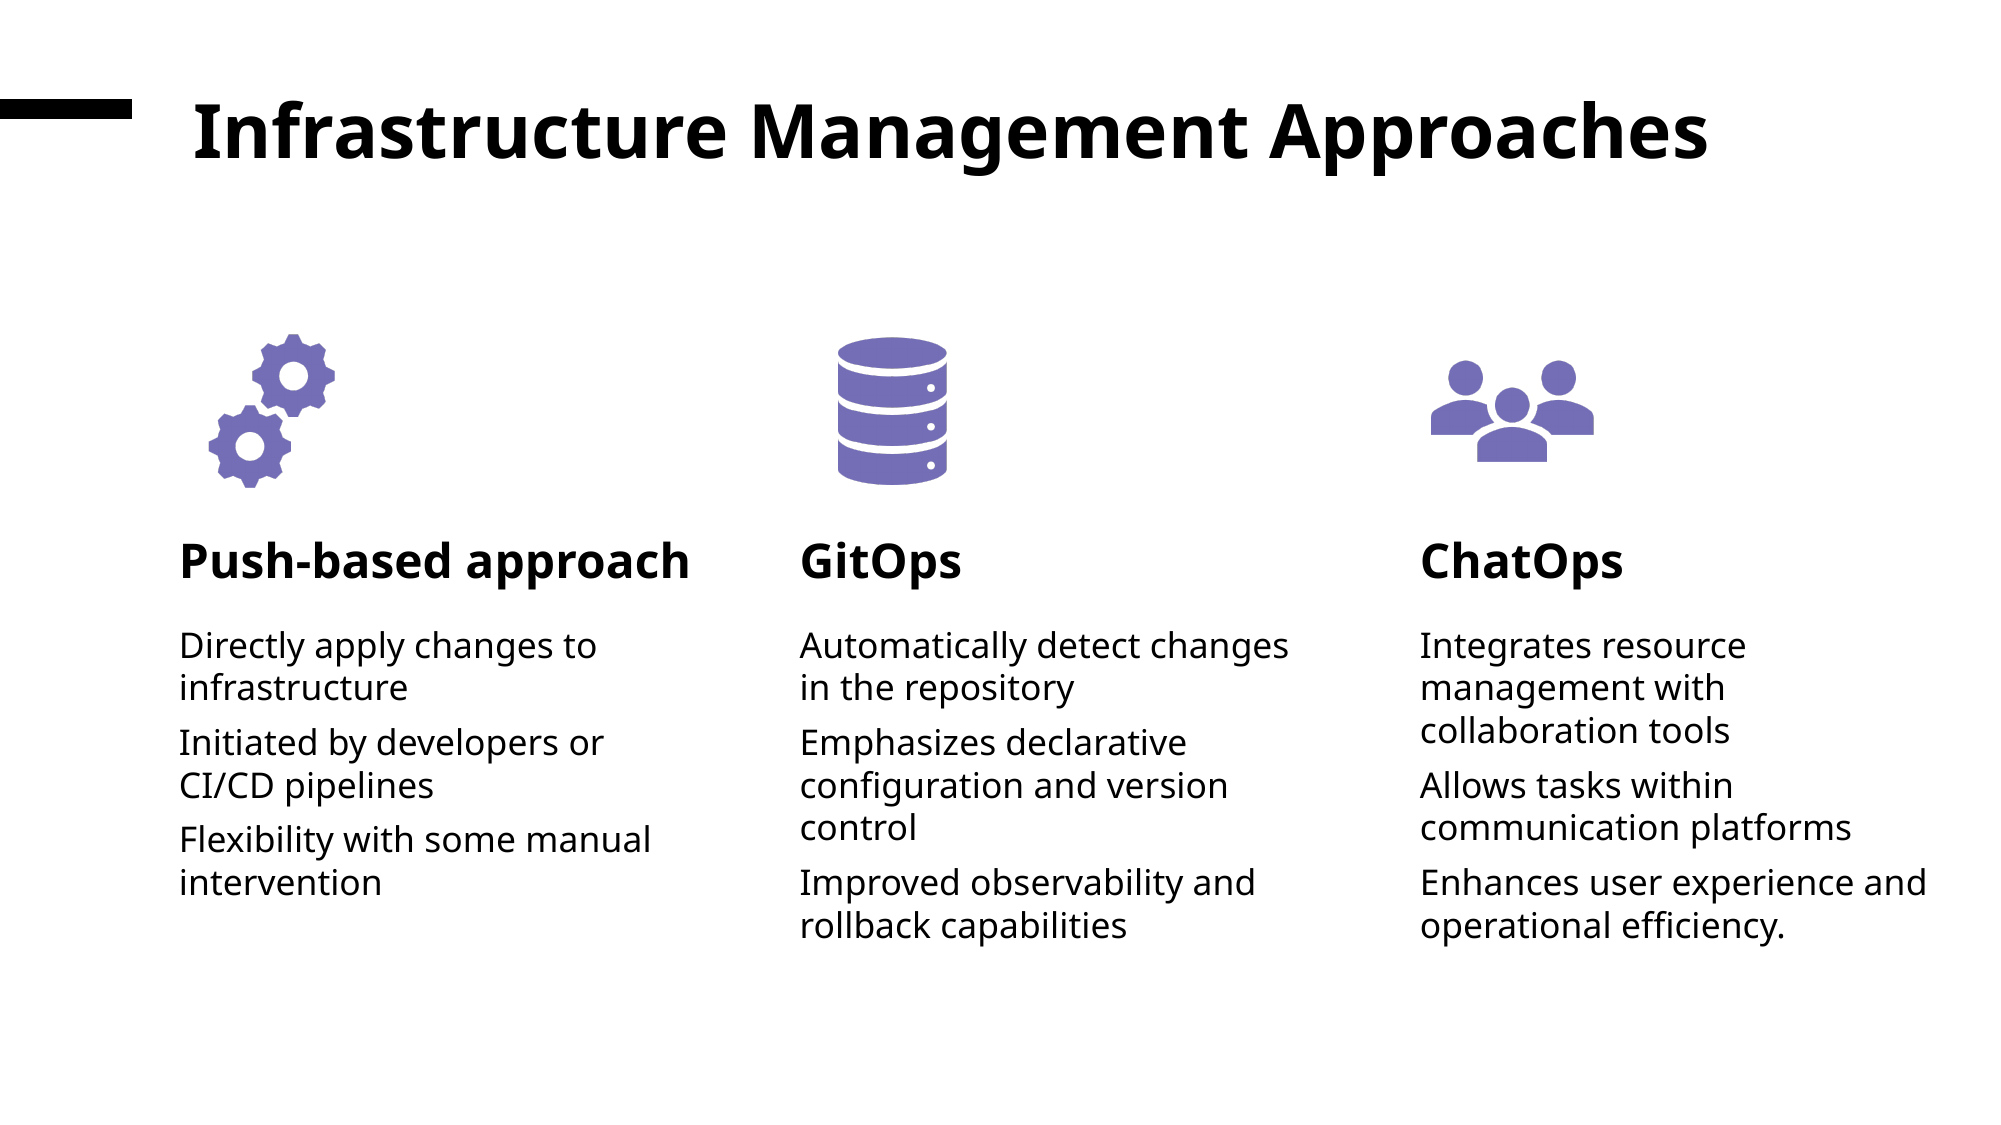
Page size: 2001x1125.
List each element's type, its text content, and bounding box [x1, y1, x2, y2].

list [178, 239, 1949, 1035]
title Infrastructure Management Approaches [178, 90, 1949, 239]
